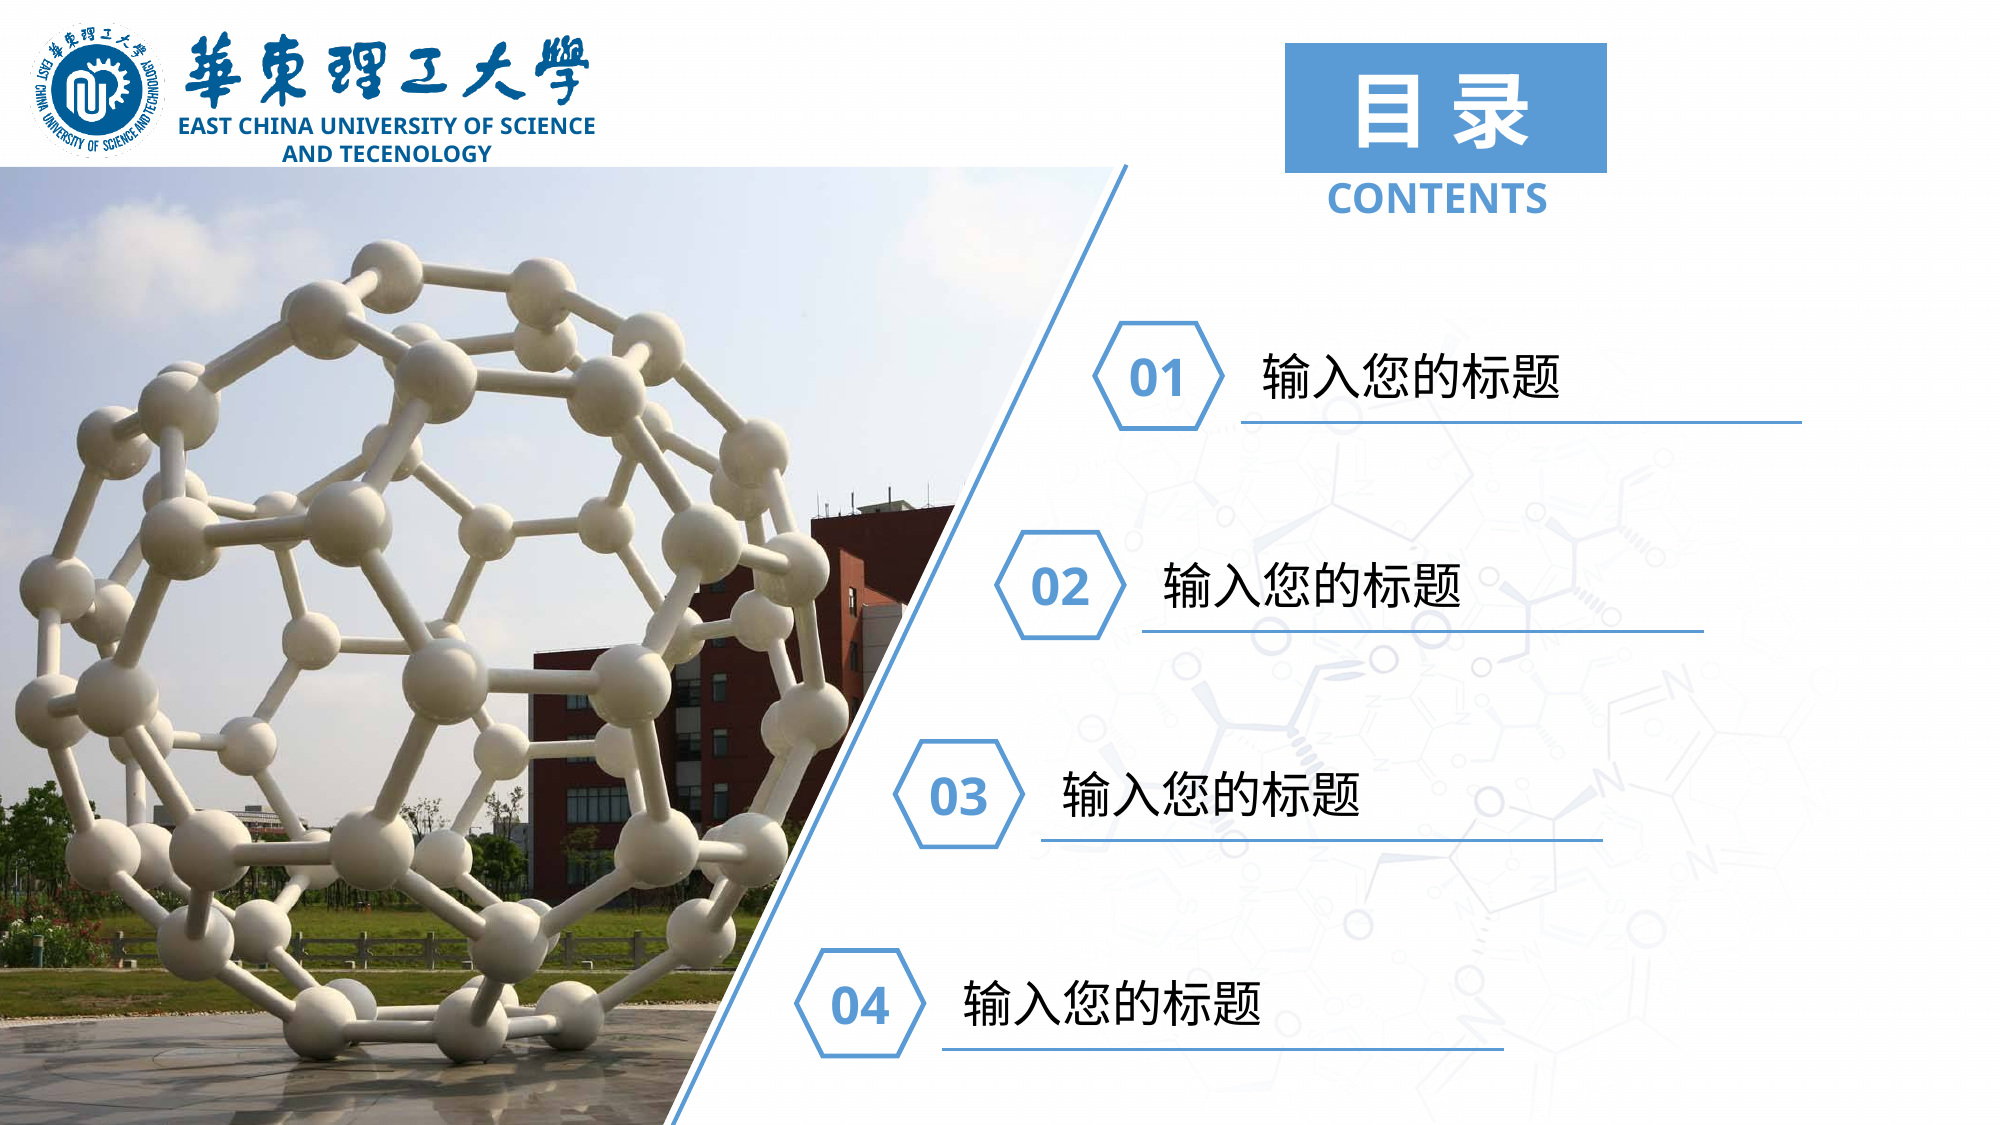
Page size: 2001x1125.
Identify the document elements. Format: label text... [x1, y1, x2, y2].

picture [0, 166, 671, 1125]
text_box CONTENTS [1311, 164, 1581, 230]
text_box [1127, 532, 1705, 638]
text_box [28, 21, 615, 158]
text_box 目 录 [1286, 43, 1607, 173]
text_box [1127, 323, 1803, 429]
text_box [1127, 741, 1603, 847]
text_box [1127, 950, 1505, 1057]
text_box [671, 164, 1127, 1125]
